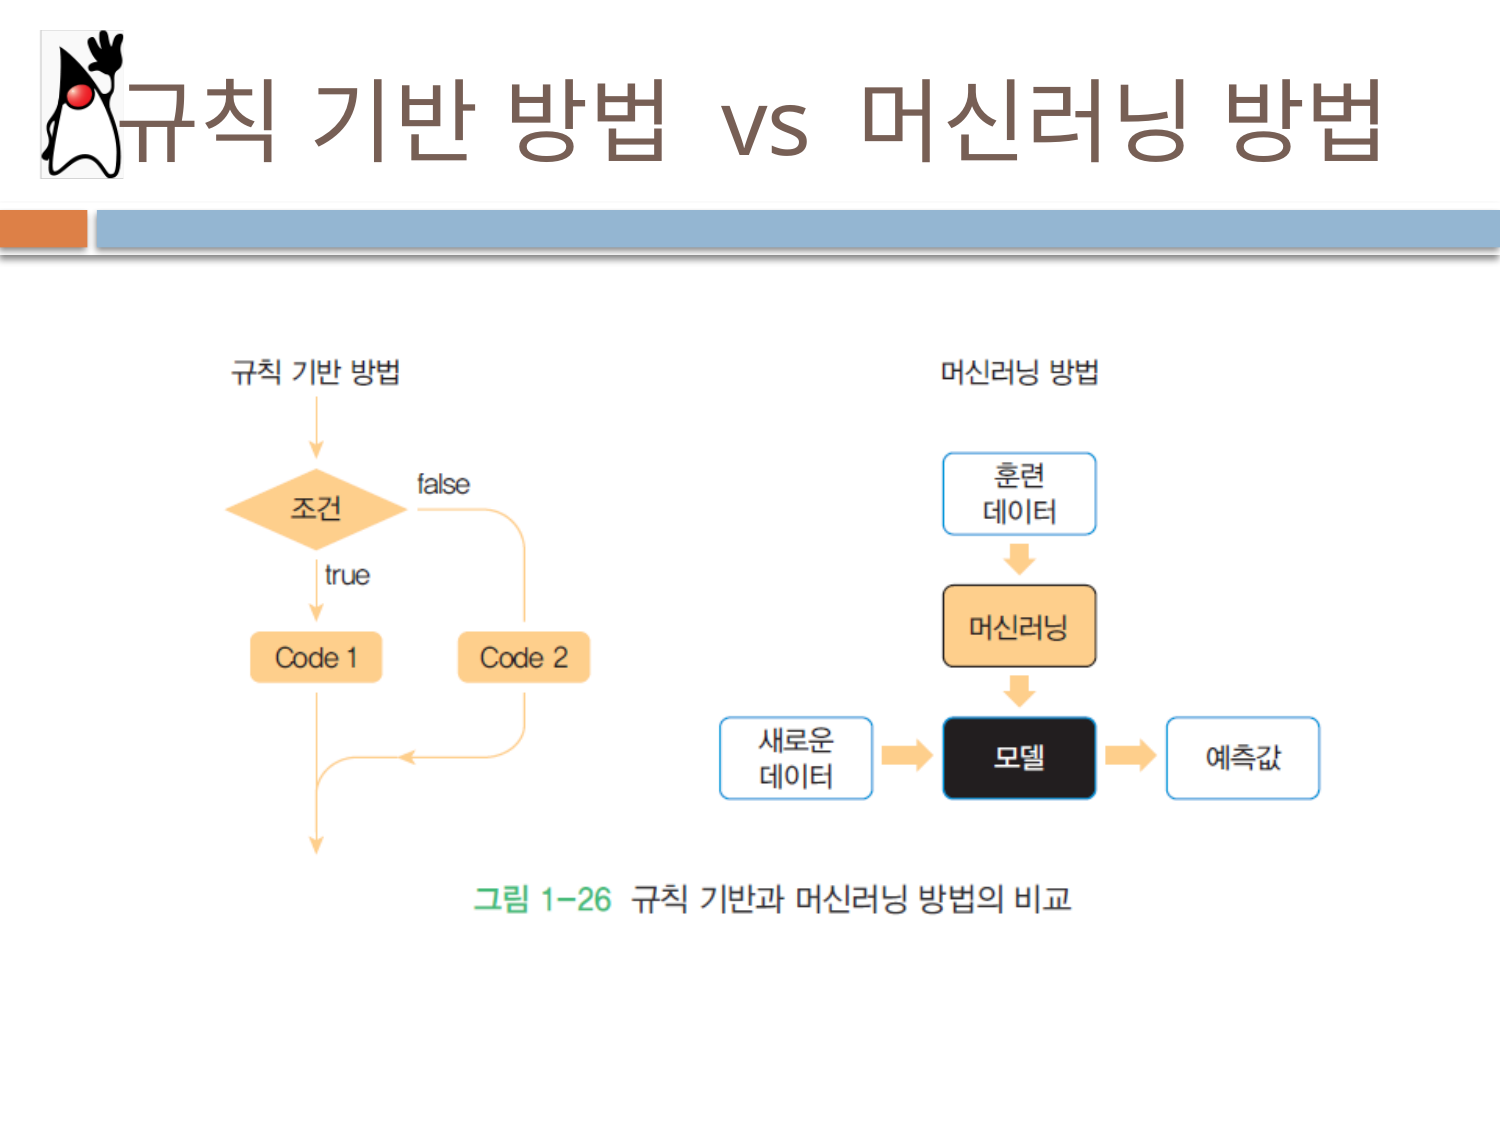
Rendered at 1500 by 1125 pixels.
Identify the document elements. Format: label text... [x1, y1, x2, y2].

title 규칙 기반 방법 vs 머신러닝 방법 [100, 37, 1438, 200]
picture [39, 30, 124, 179]
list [176, 331, 1362, 931]
